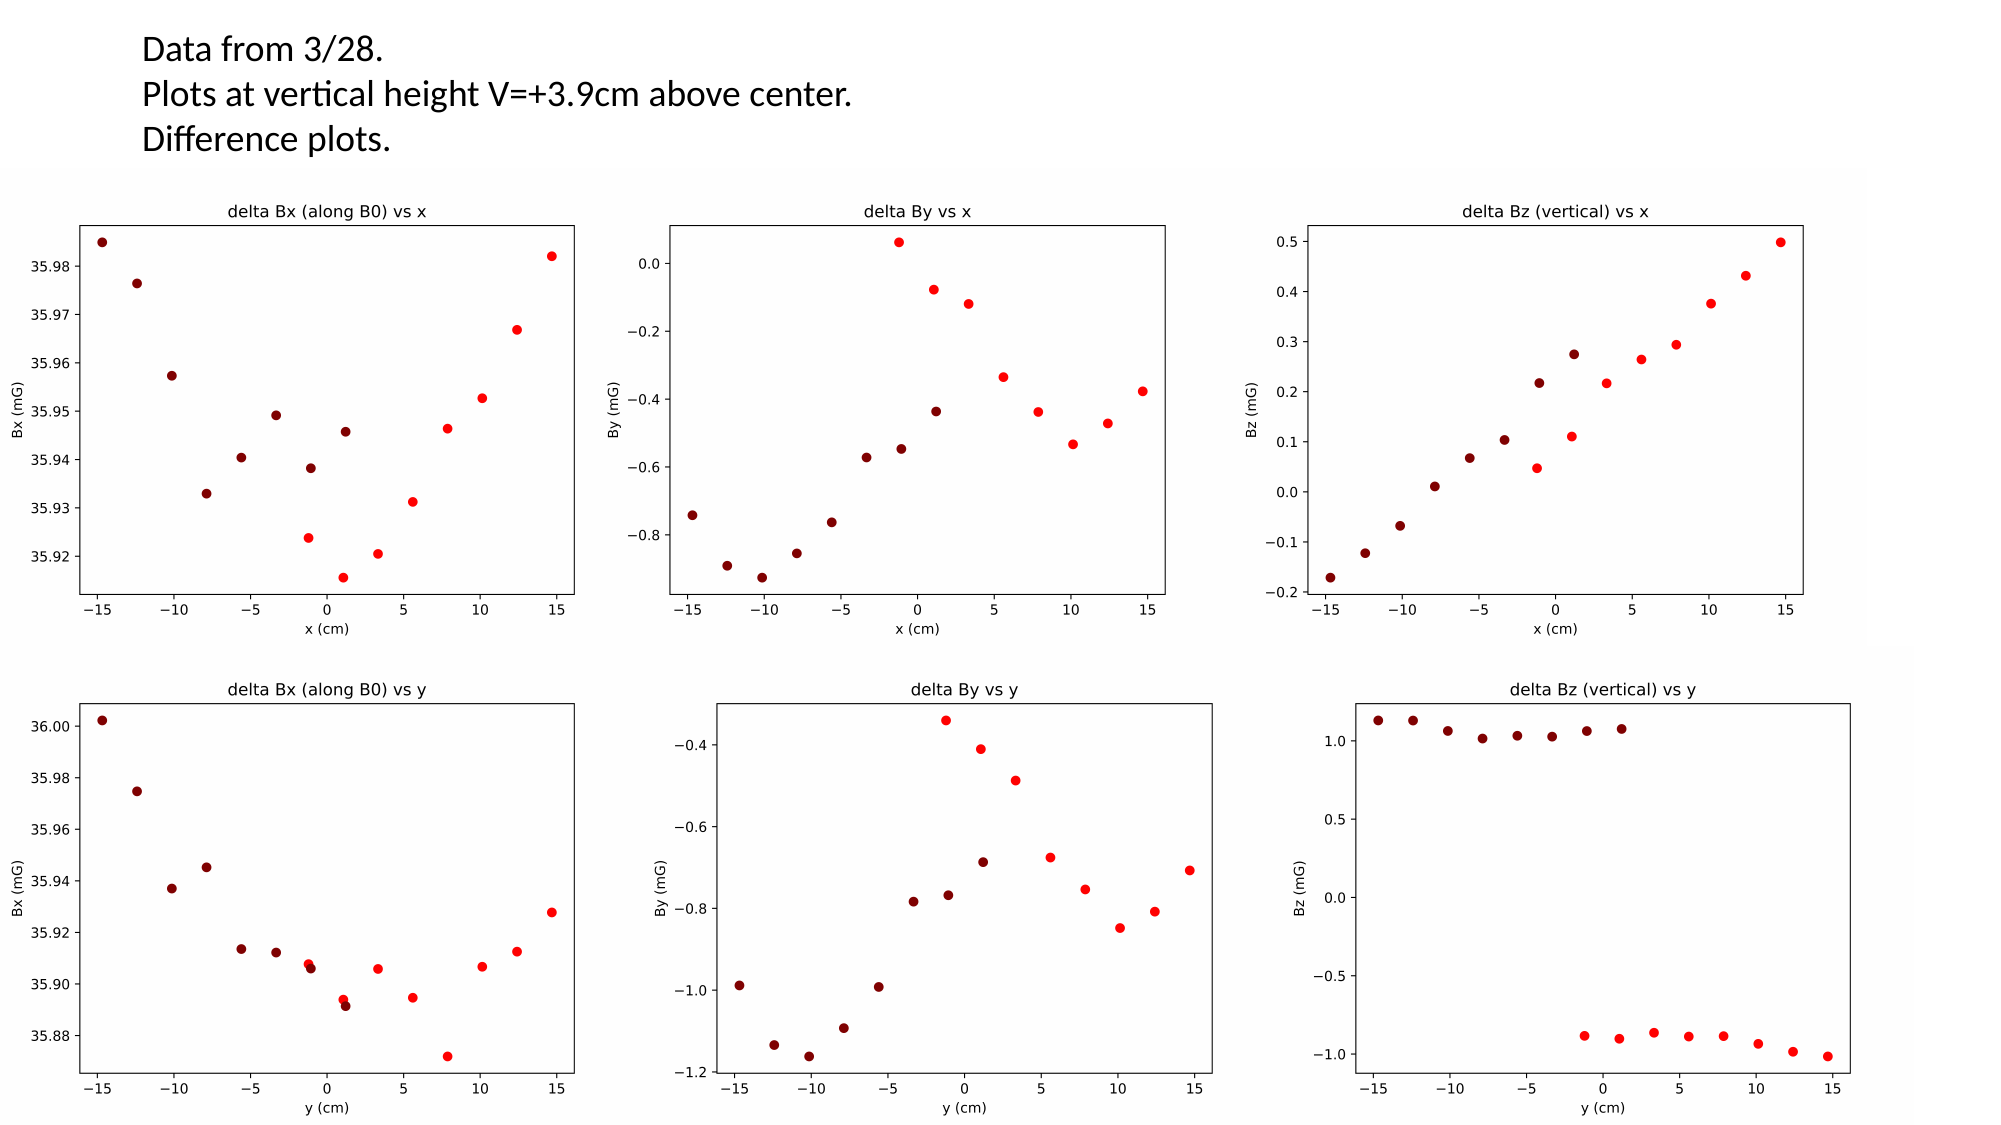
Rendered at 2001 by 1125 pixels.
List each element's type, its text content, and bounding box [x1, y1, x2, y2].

text_box Data from 3/28. Plots at vertical height V=+3.9cm above center. Difference plots. [127, 16, 1054, 167]
picture [0, 168, 1914, 1125]
